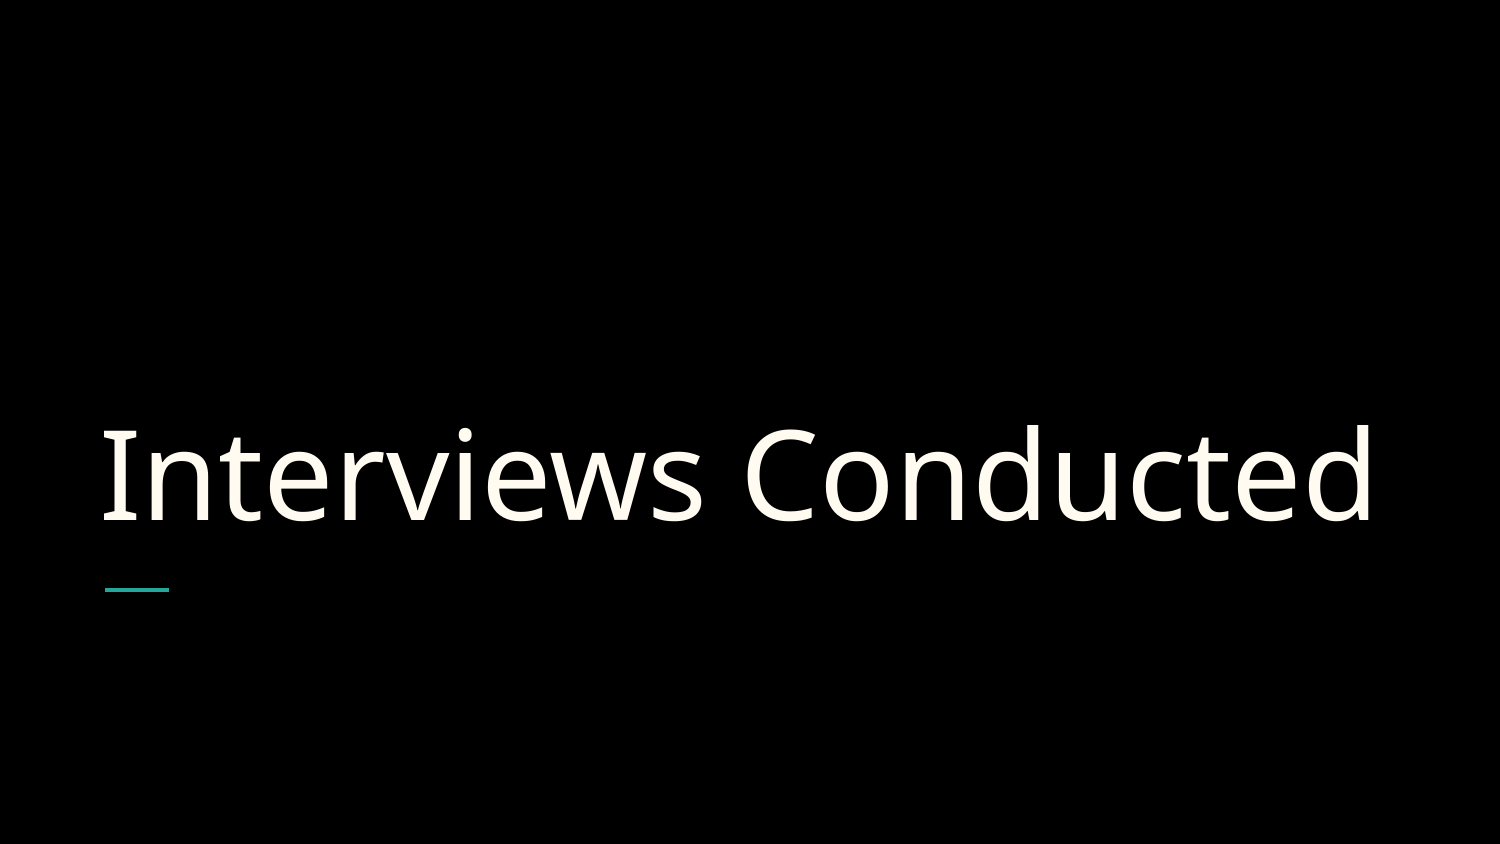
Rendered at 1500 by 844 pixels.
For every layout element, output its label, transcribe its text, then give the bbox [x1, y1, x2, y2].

title Interviews Conducted [84, 310, 1416, 561]
